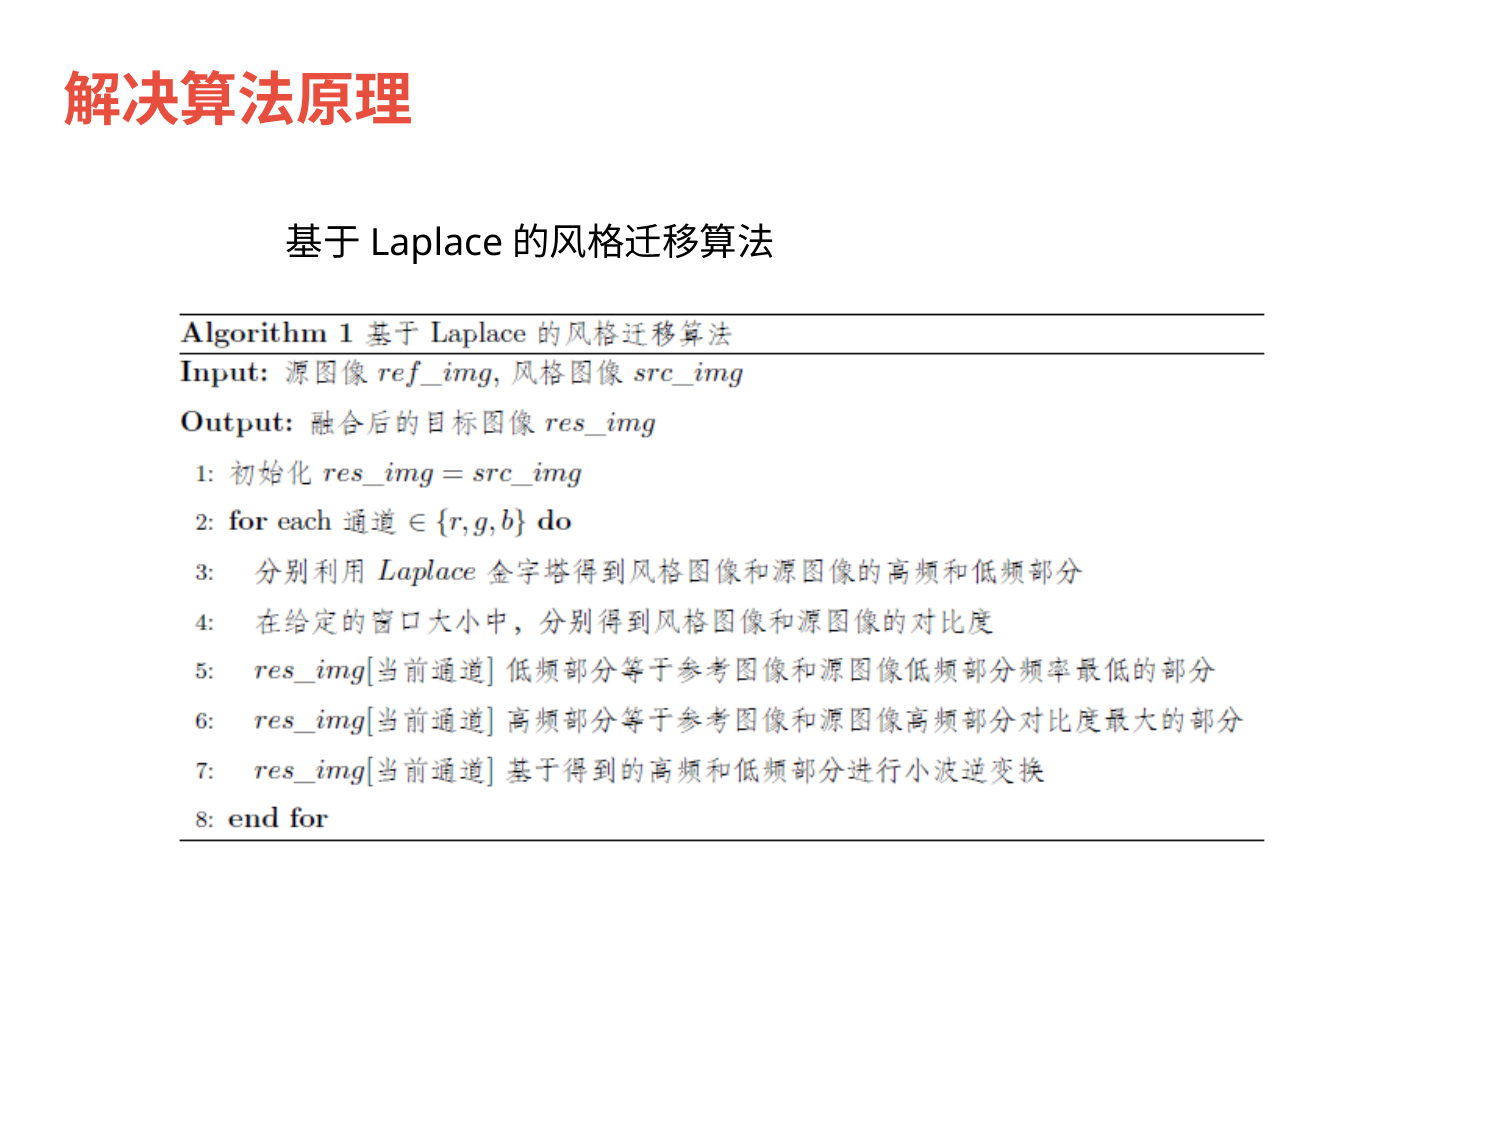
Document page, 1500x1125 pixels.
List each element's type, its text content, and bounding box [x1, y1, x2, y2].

picture [93, 289, 1363, 915]
text_box 解决算法原理 [48, 54, 1149, 140]
text_box 基于Laplace的风格迁移算法 [271, 210, 821, 270]
